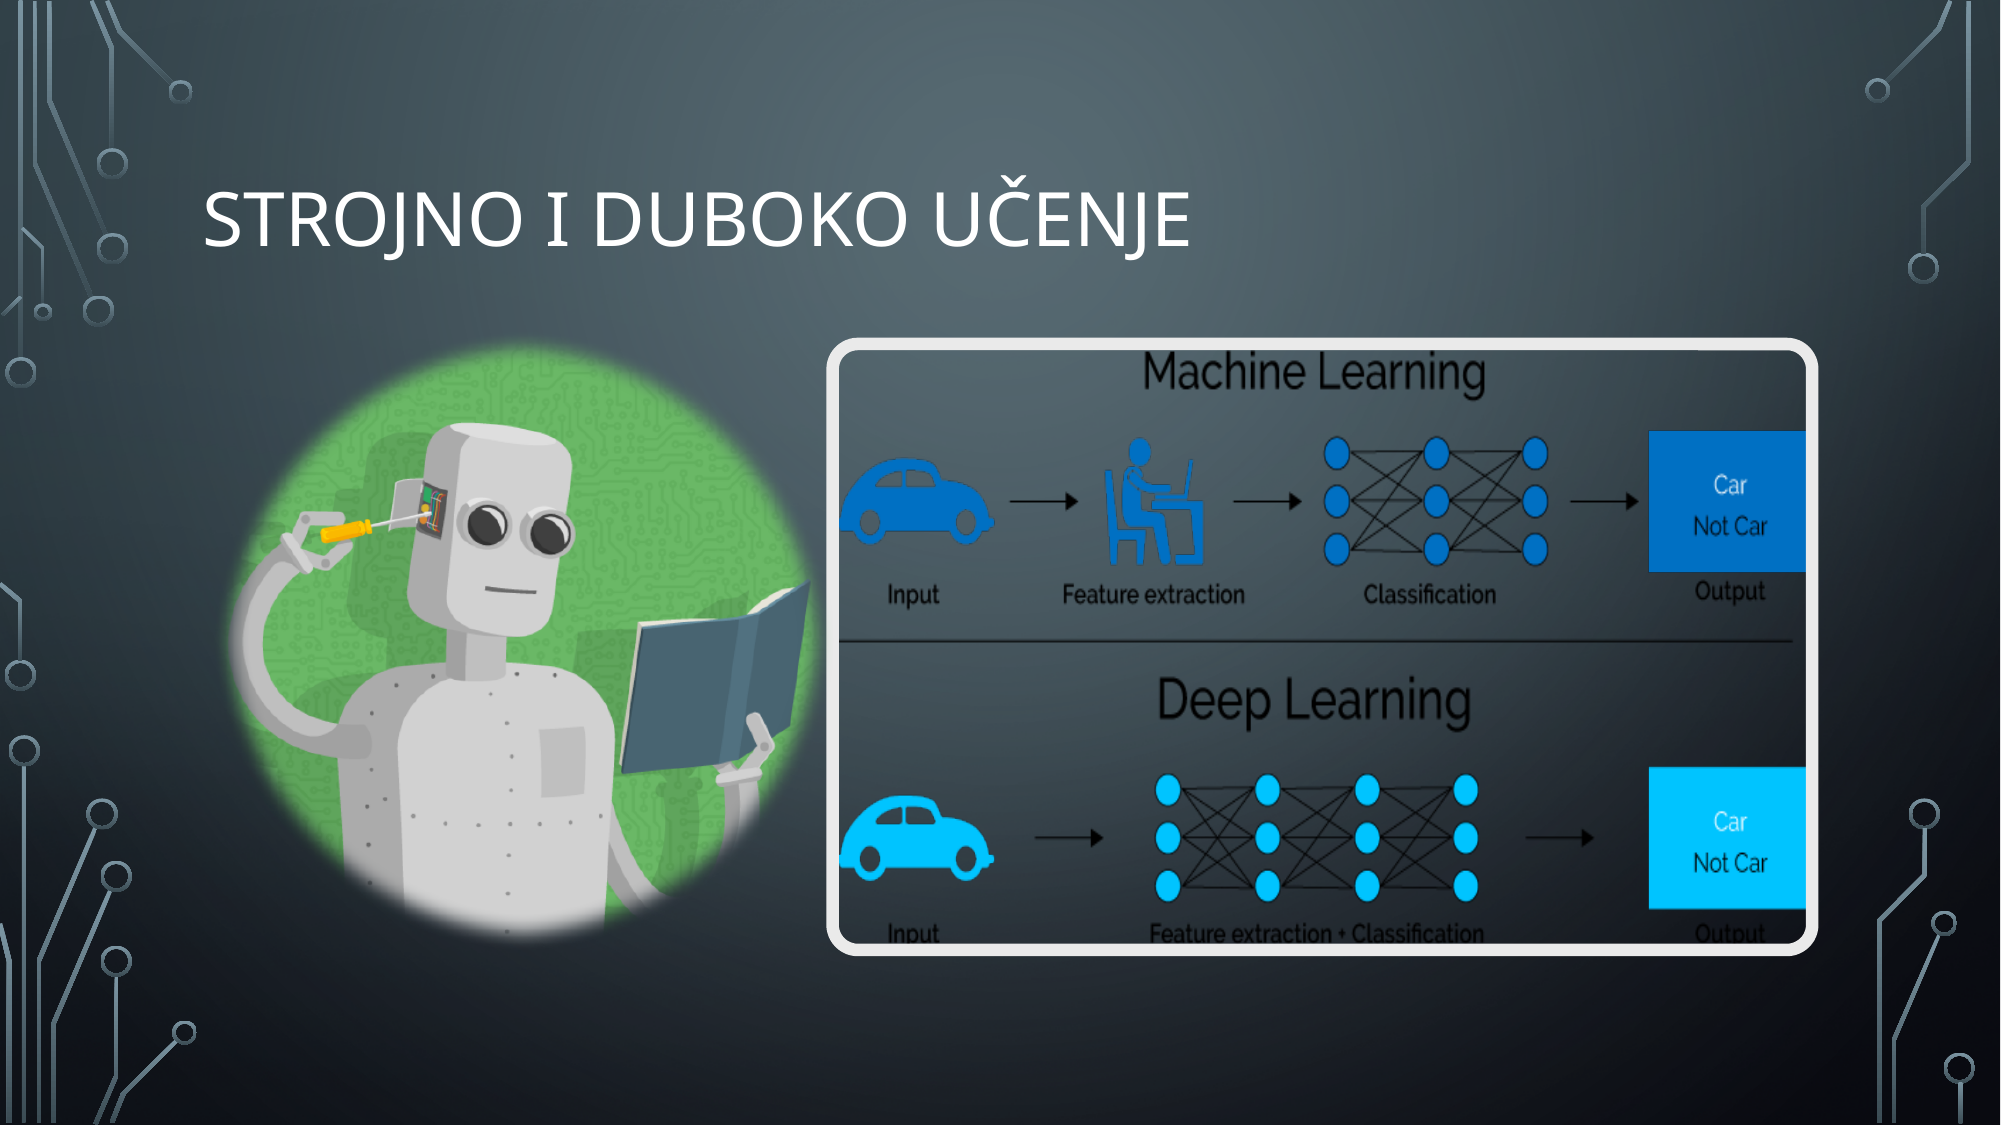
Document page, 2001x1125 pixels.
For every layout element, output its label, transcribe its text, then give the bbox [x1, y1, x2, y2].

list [834, 343, 1813, 951]
title Strojno I duboko učenje [187, 101, 1813, 344]
picture [212, 329, 834, 951]
